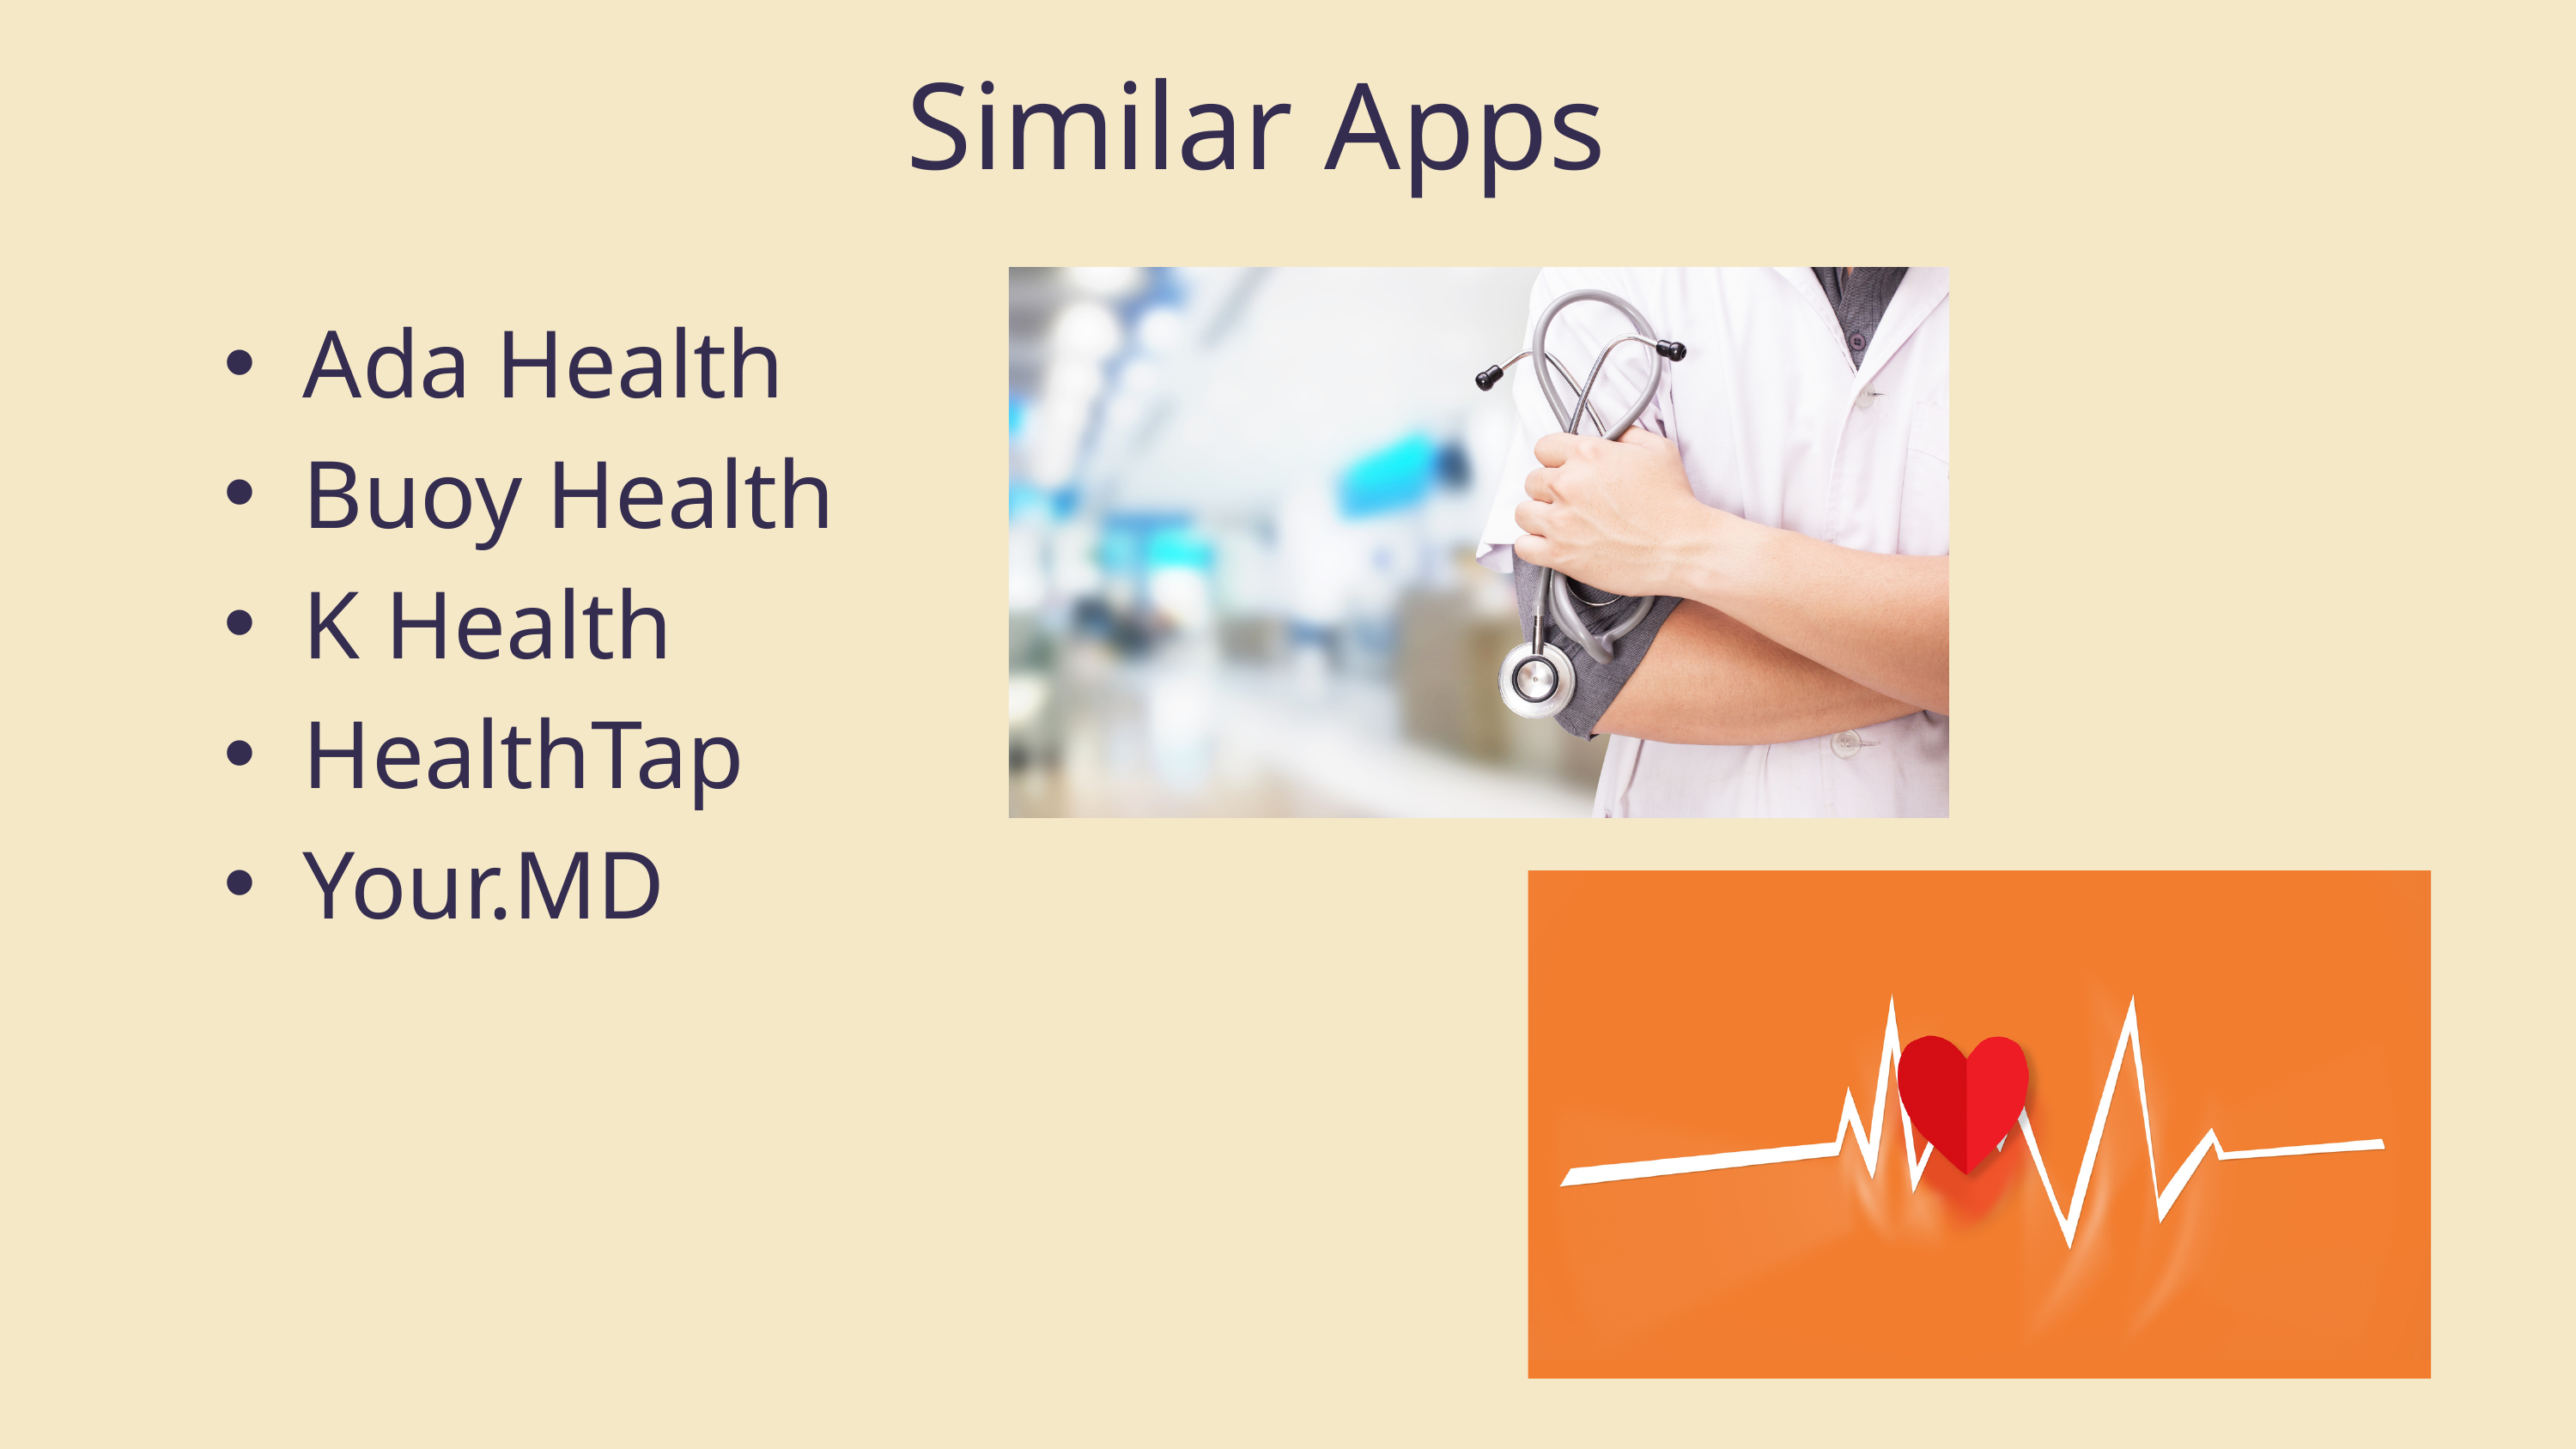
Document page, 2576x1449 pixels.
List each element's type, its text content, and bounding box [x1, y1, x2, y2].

text_box Similar Apps [884, 25, 1630, 194]
text_box Ada Health Buoy Health K Health HealthTap Your.MD [144, 286, 1188, 1068]
text_box [1528, 870, 2432, 1379]
text_box [1008, 267, 1950, 818]
